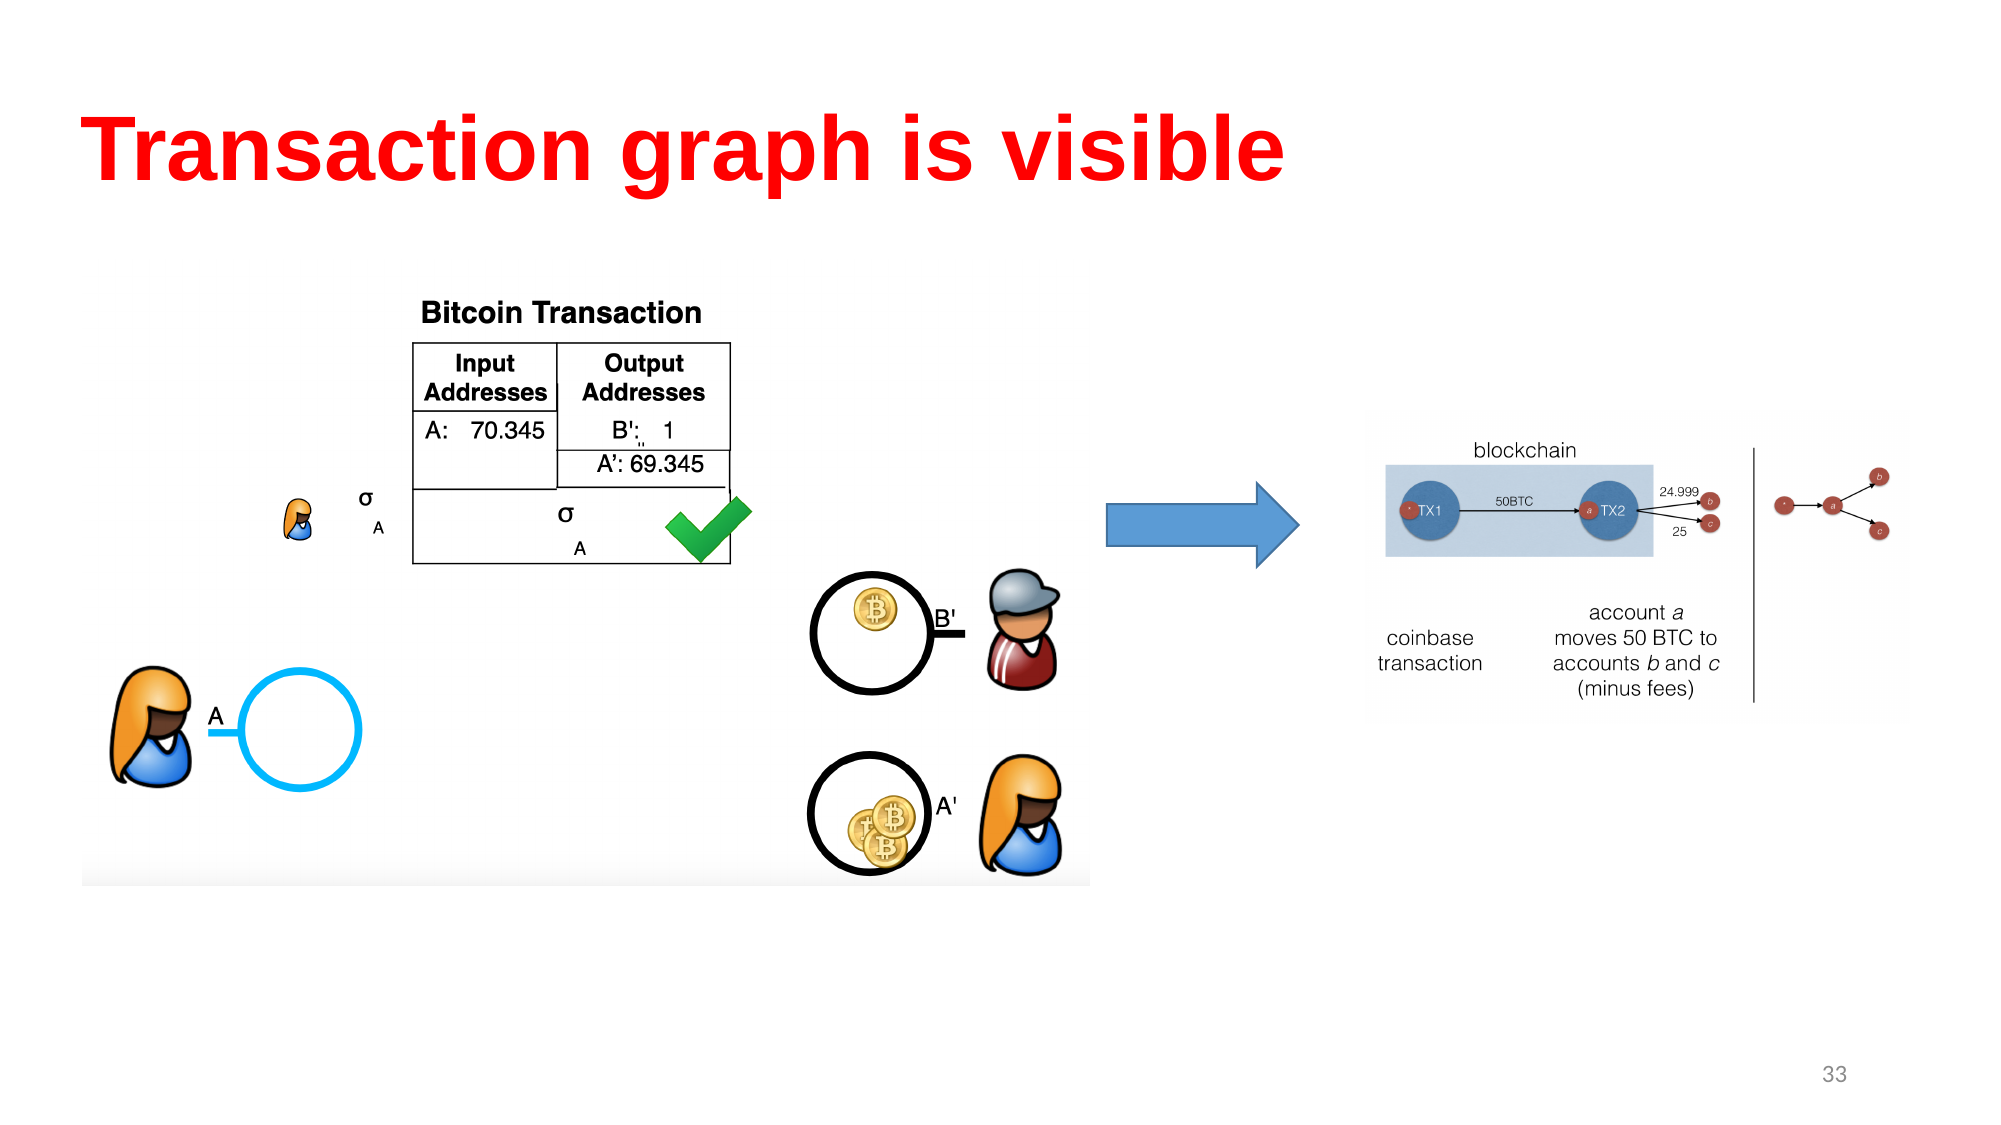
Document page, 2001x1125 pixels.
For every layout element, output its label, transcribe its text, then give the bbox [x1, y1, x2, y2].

picture [82, 259, 1090, 886]
slide_number 33 [1412, 1042, 1863, 1103]
picture [1365, 409, 1910, 724]
text_box [1105, 480, 1301, 570]
title Transaction graph is visible [65, 41, 1791, 260]
